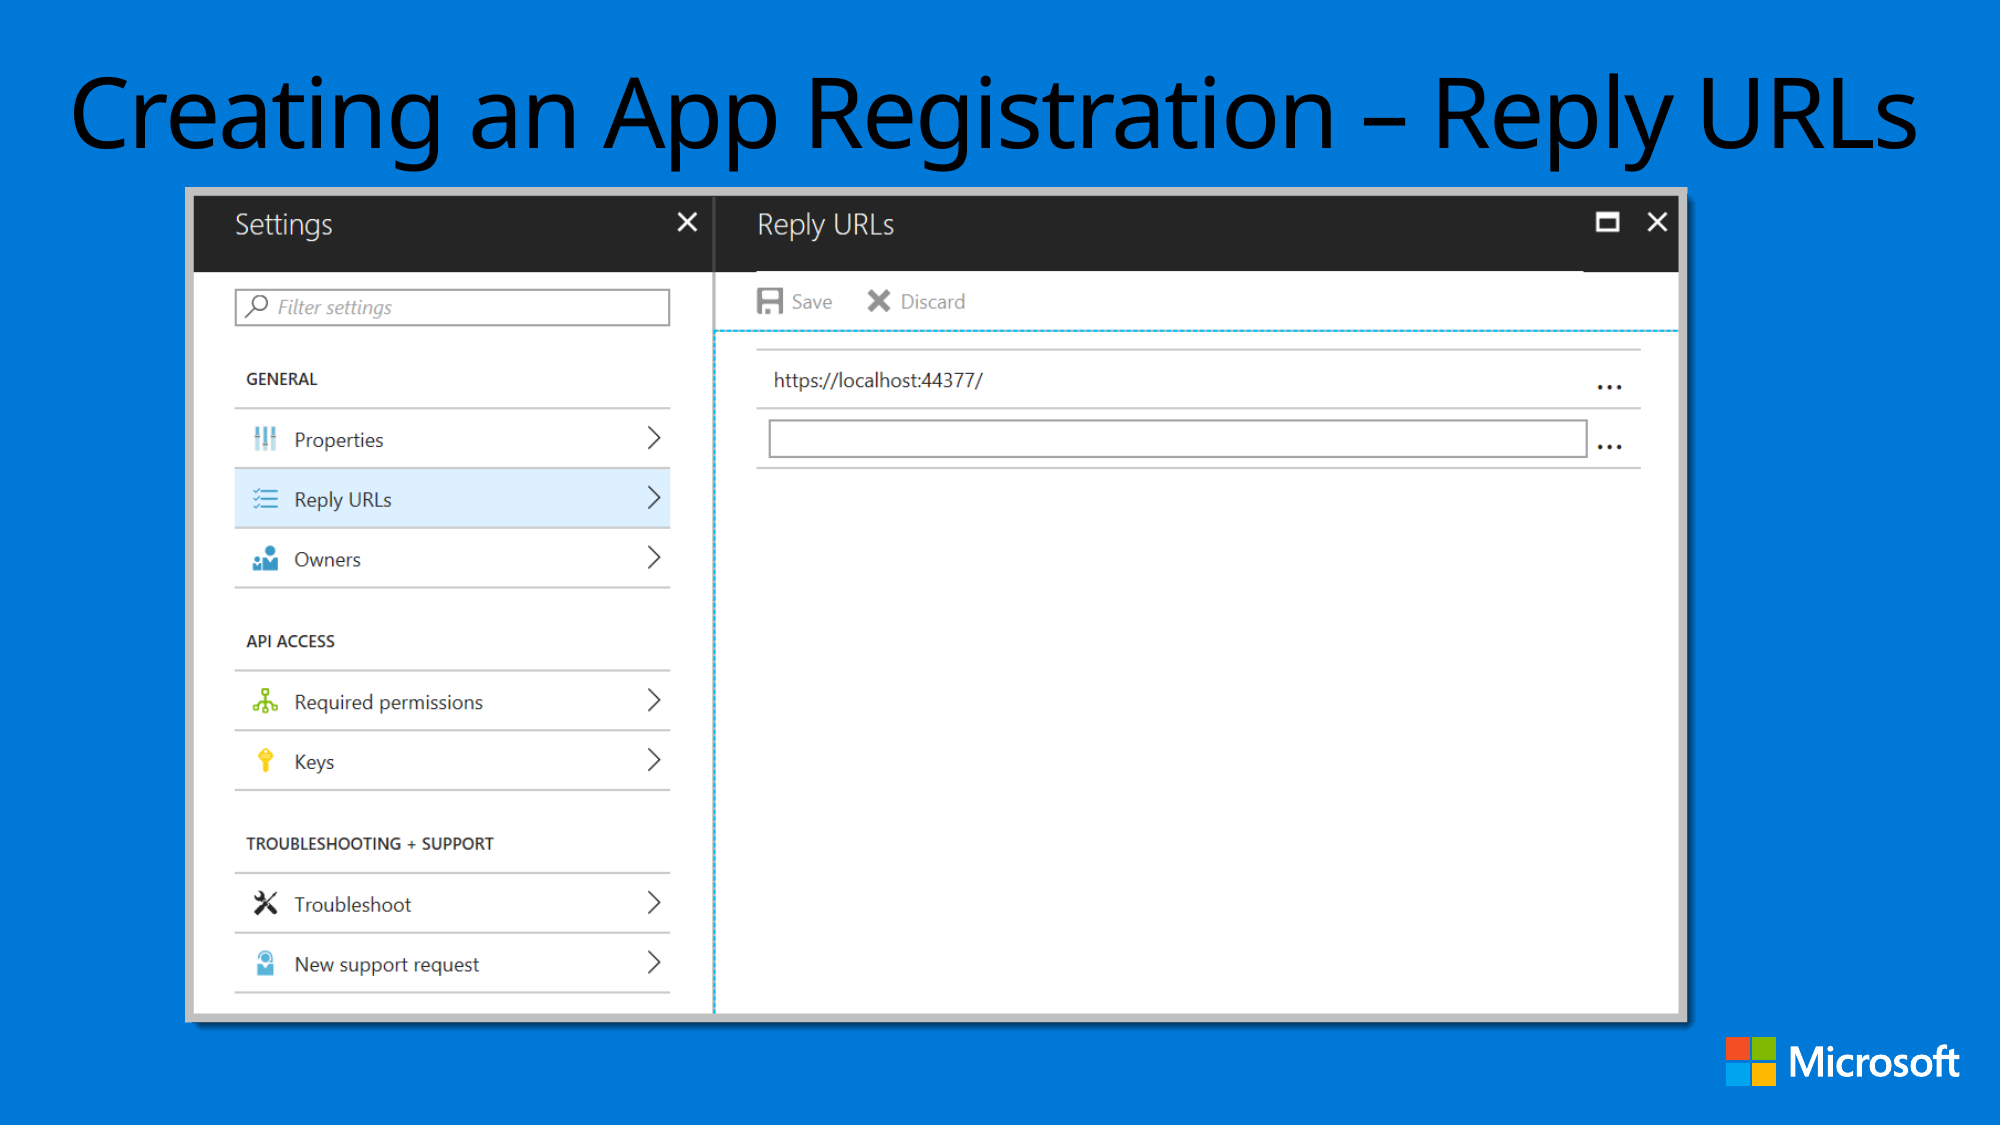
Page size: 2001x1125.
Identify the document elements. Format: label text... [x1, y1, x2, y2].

title Creating an App Registration – Reply URLs [45, 48, 1996, 199]
picture [185, 187, 1705, 1039]
